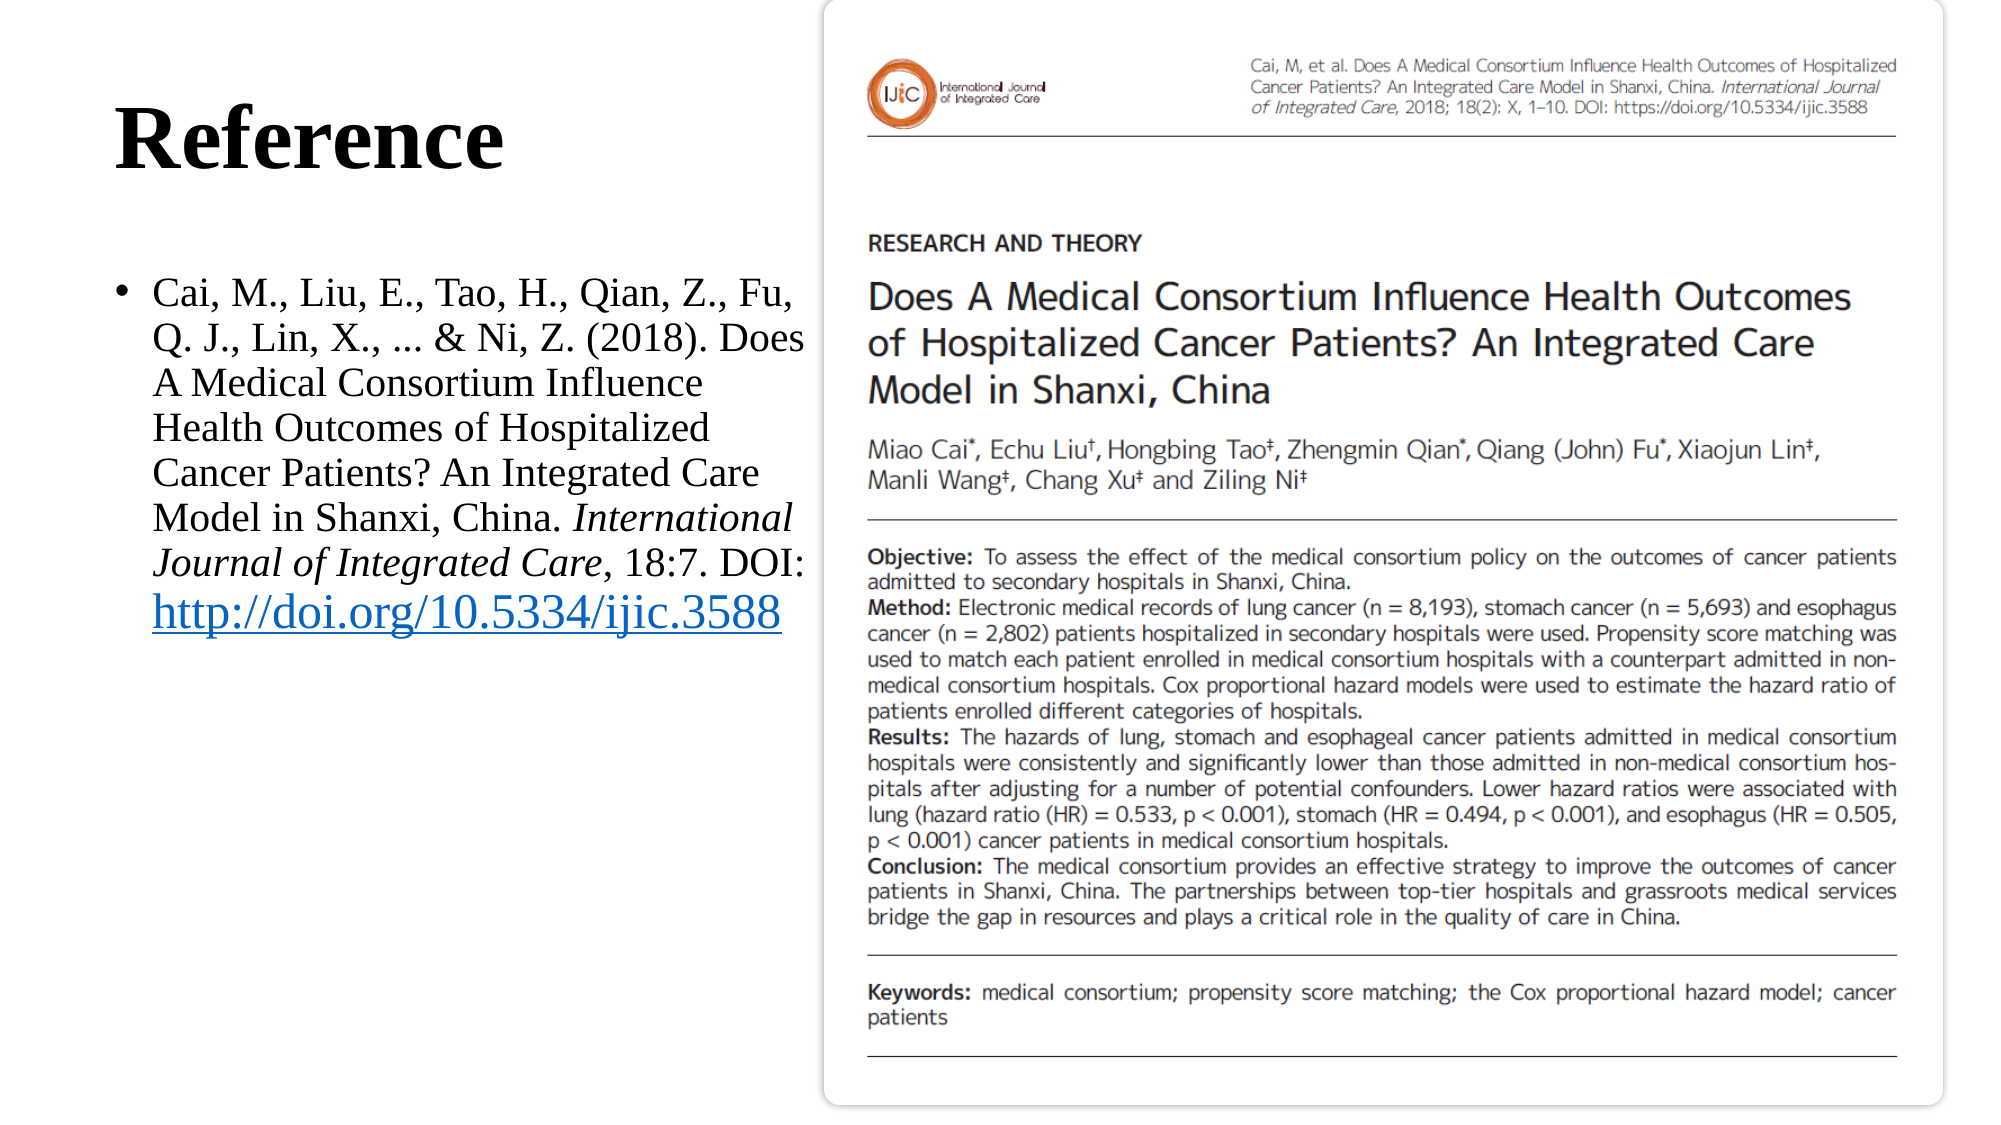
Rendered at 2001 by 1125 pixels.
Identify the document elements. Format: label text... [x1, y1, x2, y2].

picture [855, 30, 1913, 1074]
title Reference [99, 45, 809, 233]
list Cai, M., Liu, E., Tao, H., Qian, Z., Fu, Q. J., Lin, X., ... & Ni, Z. (2018). Does A Medical Consortium Influence Health Outcomes of Hospitalized Cancer Patients? An Integrated Care Model in Shanxi, China. International Journal of Integrated Care, 18:7. DOI: http://doi.org/10.5334/ijic.3588 [99, 262, 817, 1005]
